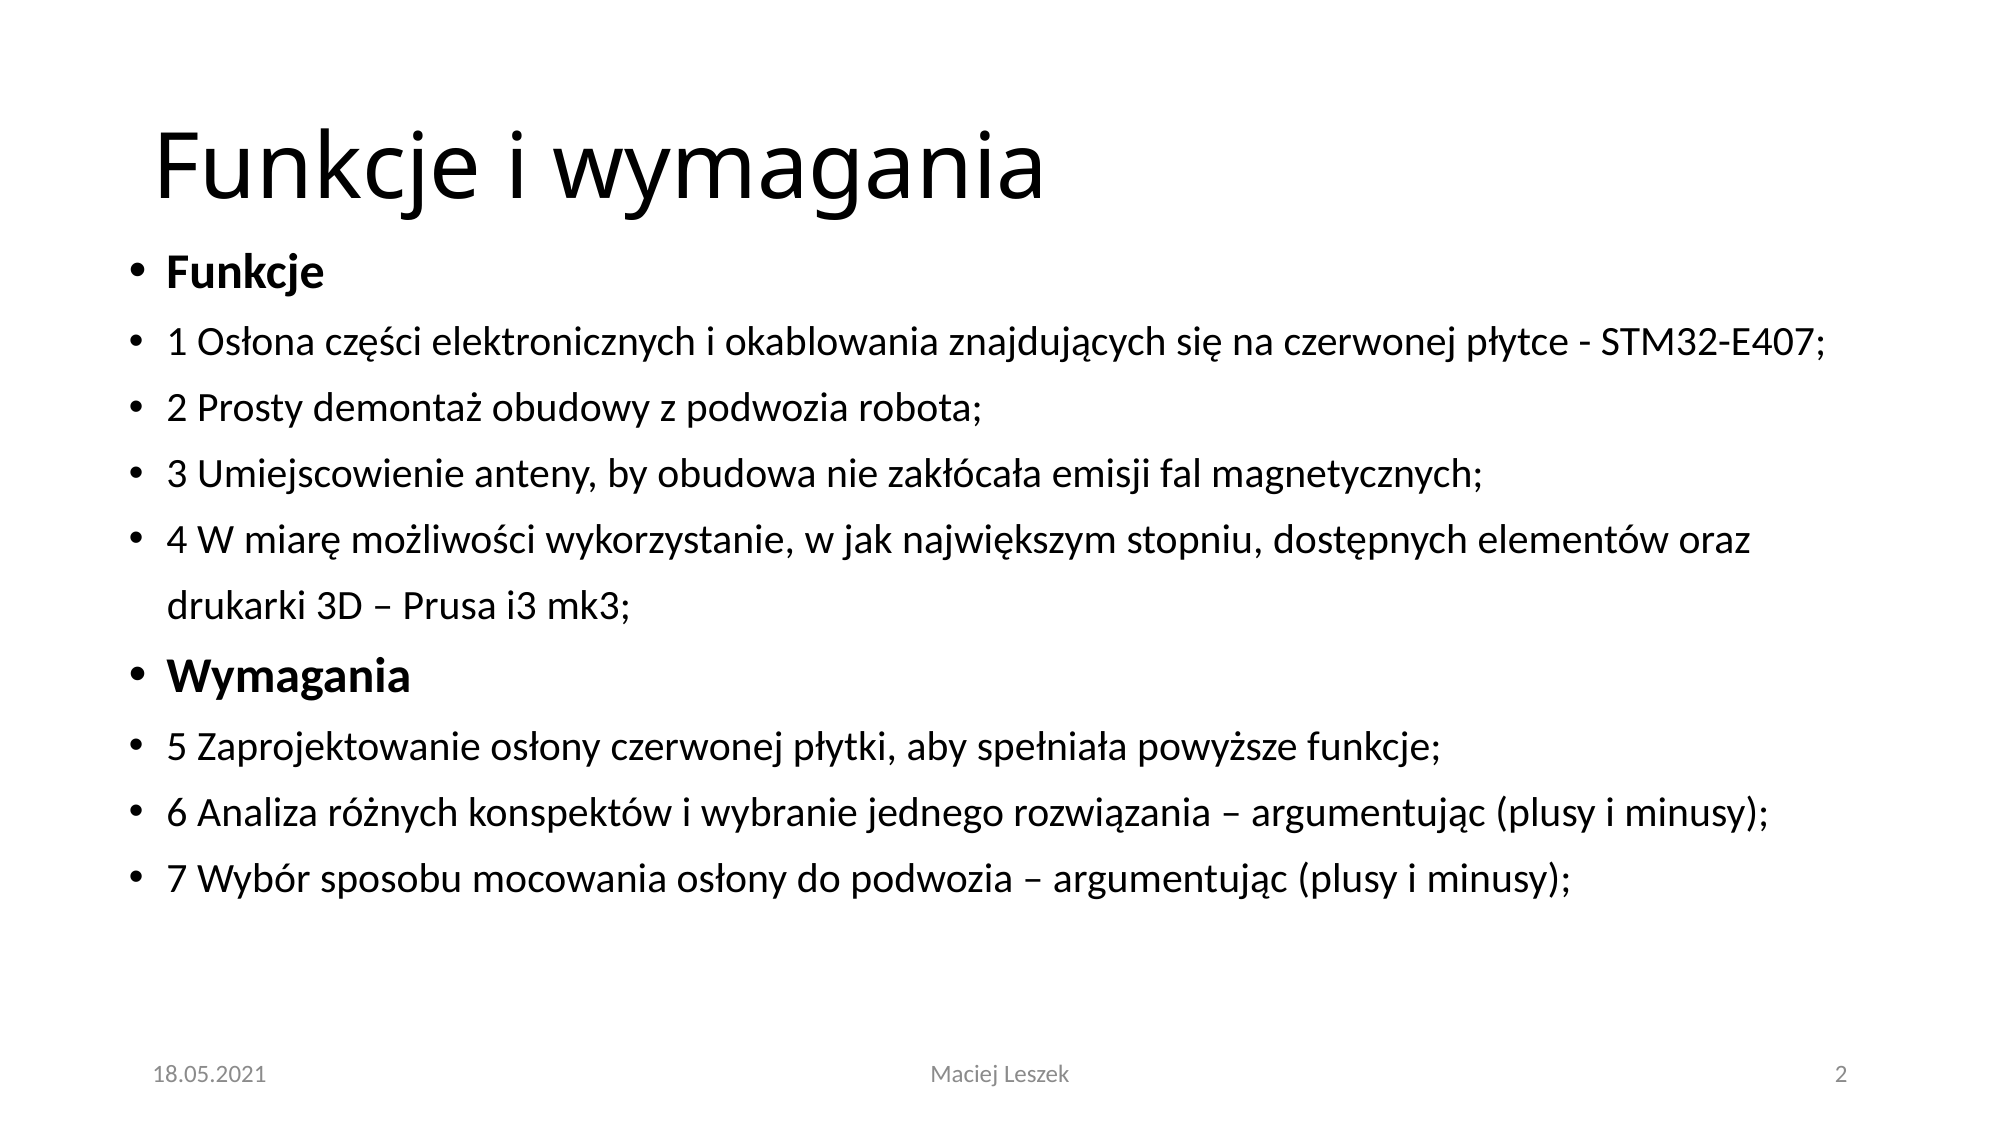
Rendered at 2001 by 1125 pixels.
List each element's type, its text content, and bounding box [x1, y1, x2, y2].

list Funkcje 1 Osłona części elektronicznych i okablowania znajdujących się na czerwonej płytce - STM32-E407; 2 Prosty demontaż obudowy z podwozia robota; 3 Umiejscowienie anteny, by obudowa nie zakłócała emisji fal magnetycznych; 4 W miarę możliwości wykorzystanie, w jak największym stopniu, dostępnych elementów oraz drukarki 3D – Prusa i3 mk3; Wymagania 5 Zaprojektowanie osłony czerwonej płytki, aby spełniała powyższe funkcje; 6 Analiza różnych konspektów i wybranie jednego rozwiązania – argumentując (plusy i minusy); 7 Wybór sposobu mocowania osłony do podwozia – argumentując (plusy i minusy); [113, 237, 1994, 1089]
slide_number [137, 1042, 588, 1103]
footer Maciej Leszek [662, 1042, 1338, 1103]
slide_number 2 [1412, 1042, 1863, 1103]
title Funkcje i wymagania [137, 59, 1863, 237]
